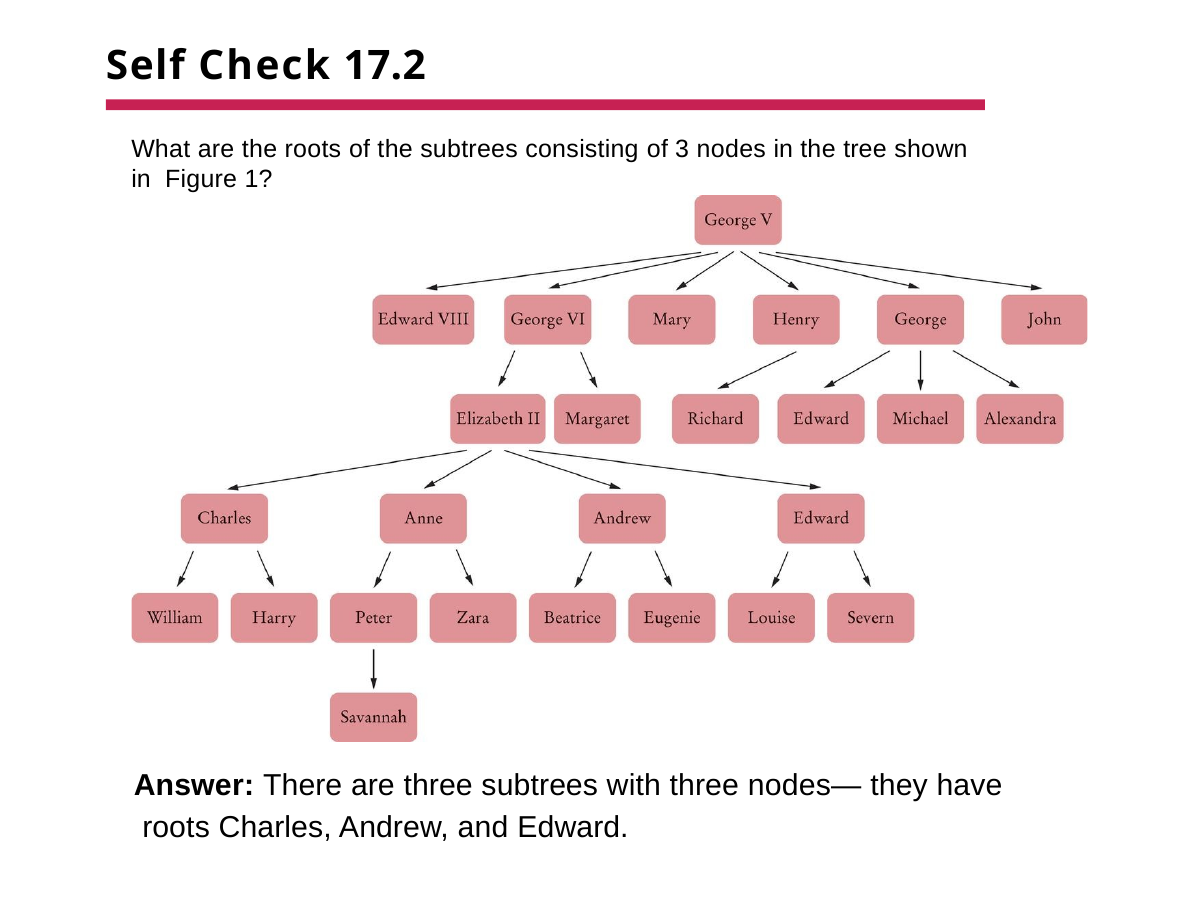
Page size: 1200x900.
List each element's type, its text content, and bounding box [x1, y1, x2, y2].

title Self Check 17.2 [103, 38, 1097, 190]
text_box [131, 195, 1088, 742]
text_box What are the roots of the subtrees consisting of 3 nodes in the tree shown in Figure 1? [129, 132, 993, 193]
text_box Answer: There are three subtrees with three nodes— they have roots Charles, Andrew, and Edward. [131, 759, 1007, 844]
